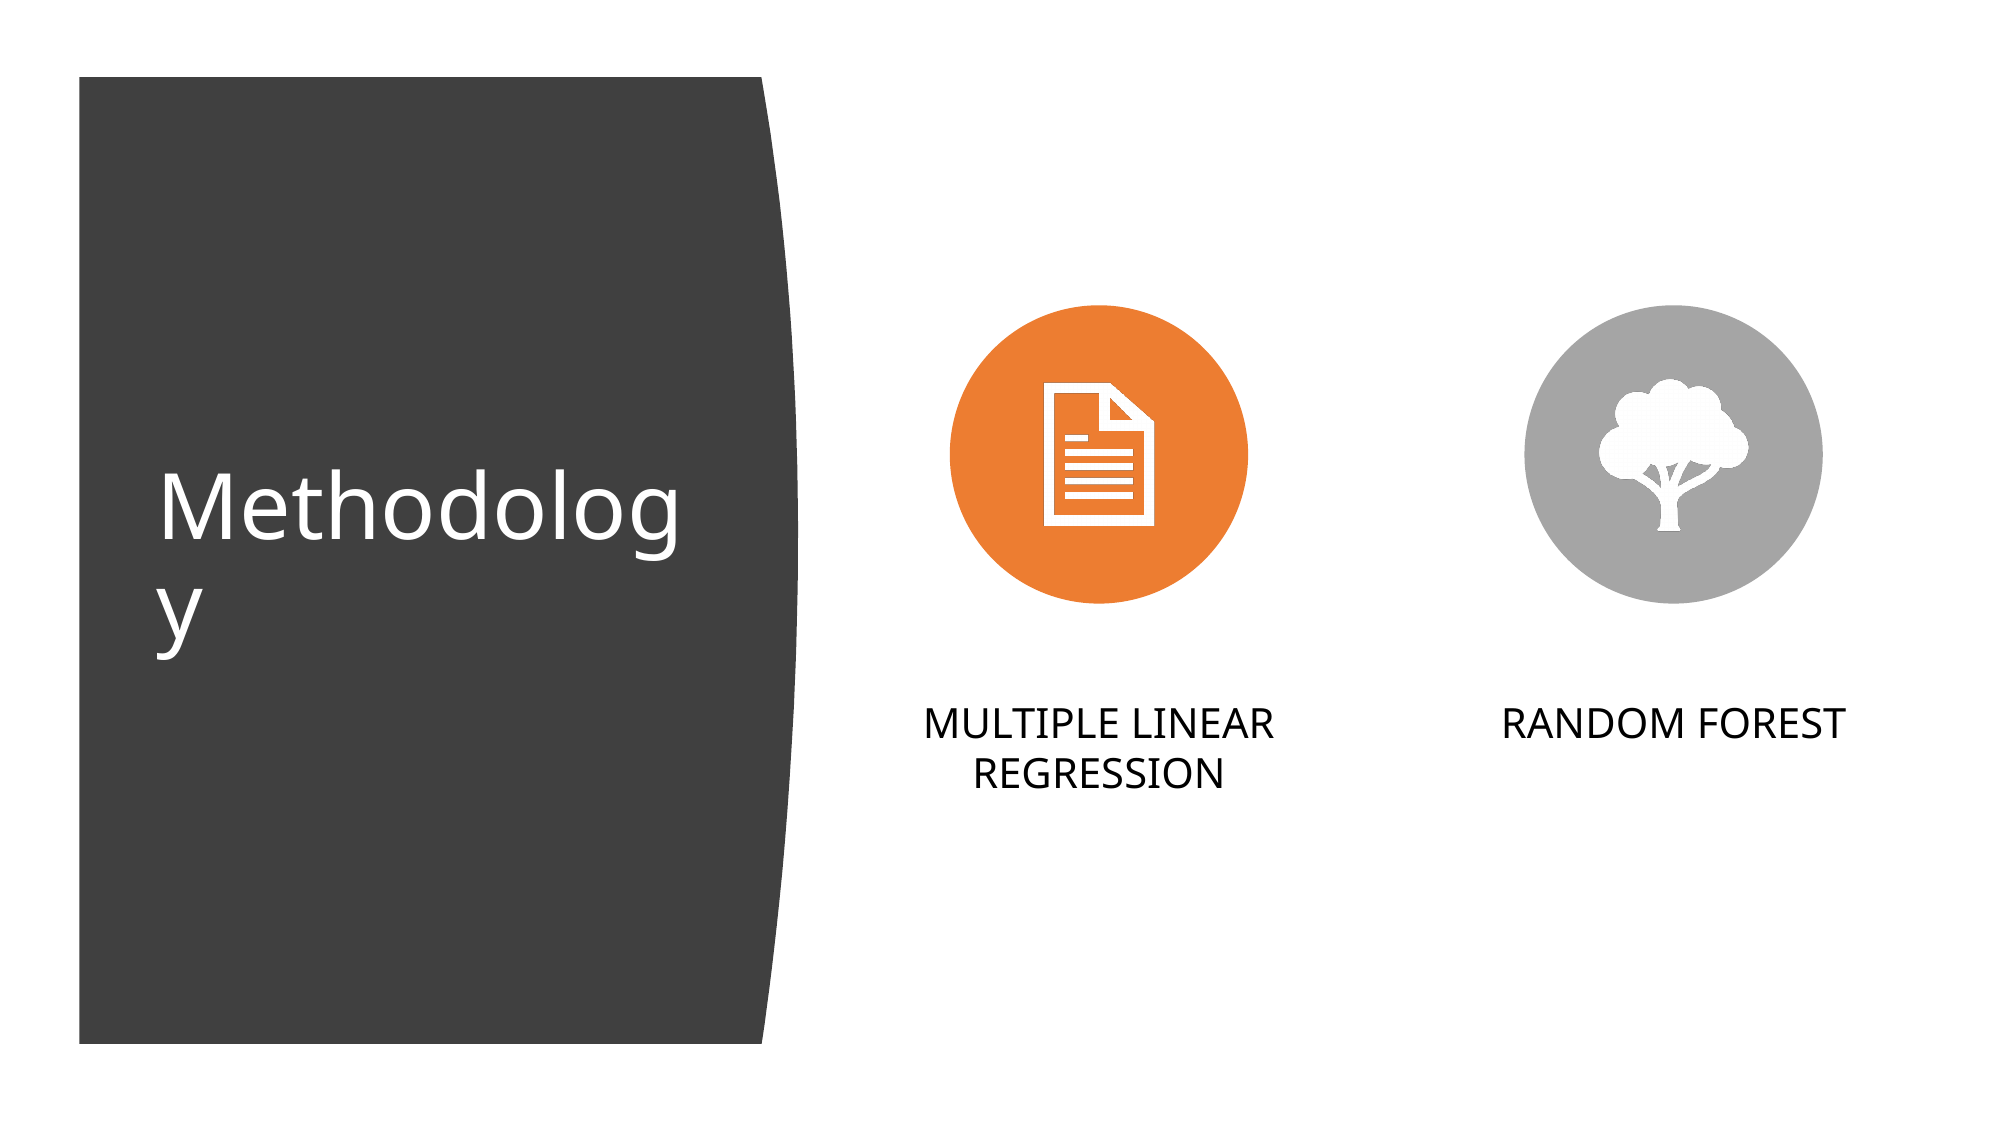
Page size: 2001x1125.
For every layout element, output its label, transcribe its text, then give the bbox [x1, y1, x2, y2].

text_box [78, 76, 800, 1045]
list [852, 77, 1921, 1043]
title Methodology [141, 166, 702, 953]
